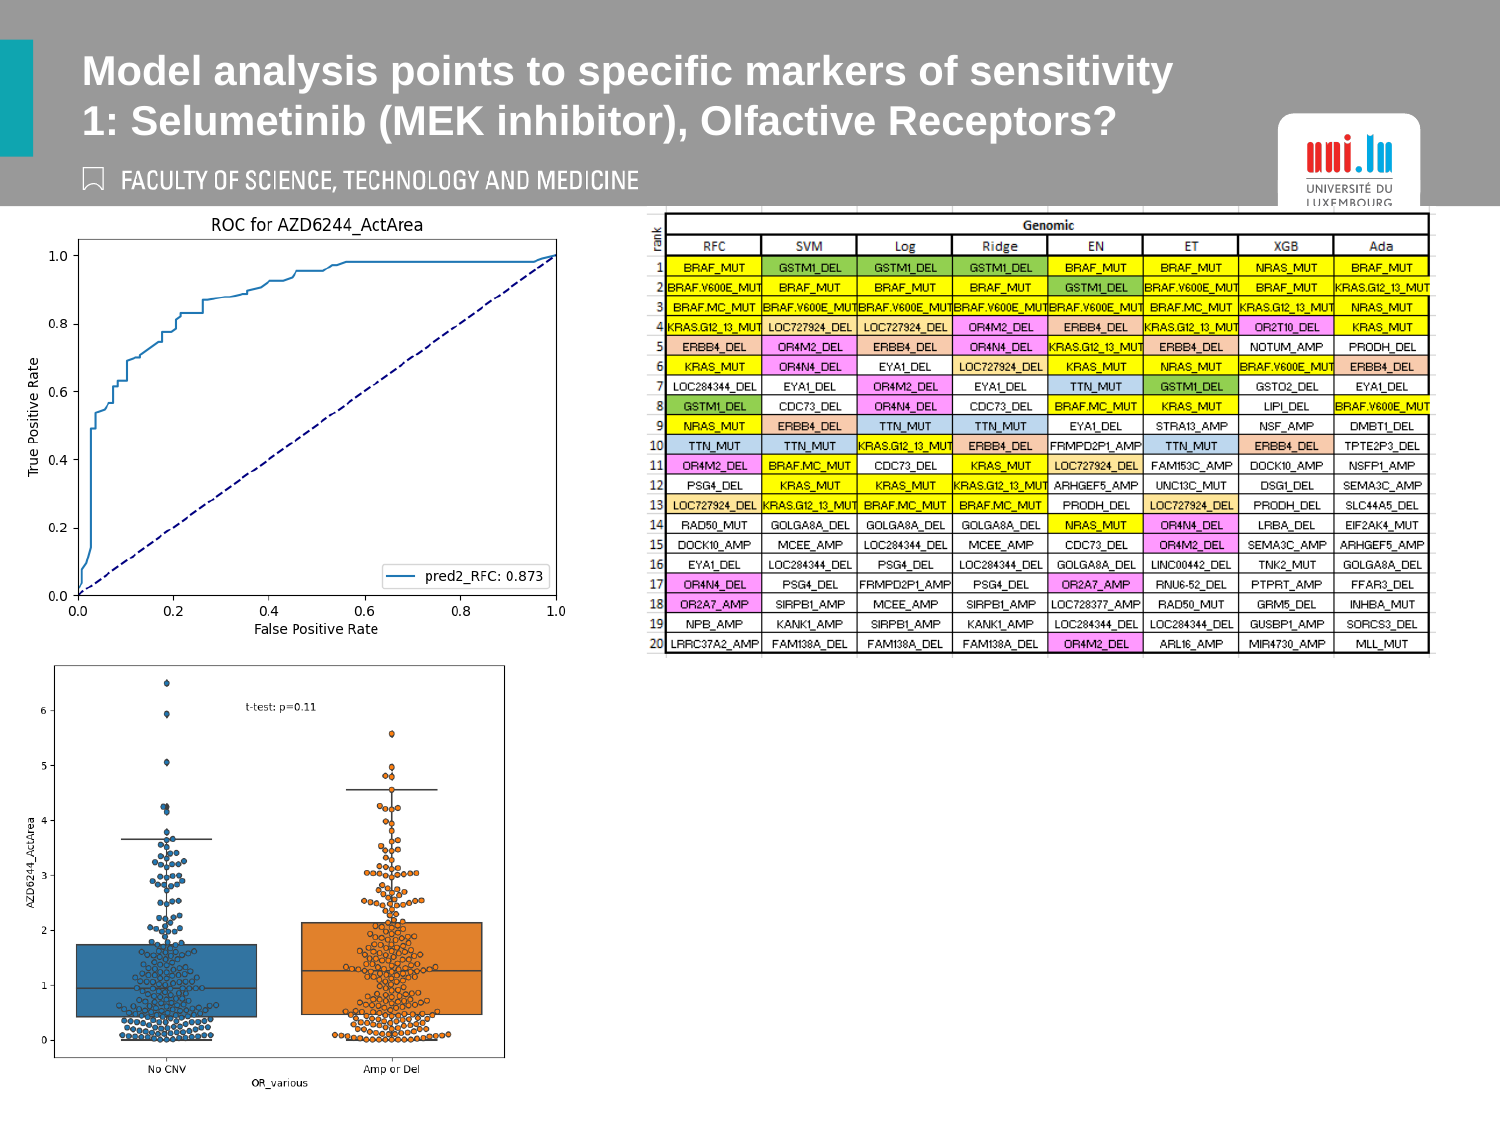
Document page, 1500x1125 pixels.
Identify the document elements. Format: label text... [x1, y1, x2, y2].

title Model analysis points to specific markers of sensitivity 1: Selumetinib (MEK inhibitor), Olfactive Receptors? [81, 43, 1264, 207]
picture [646, 206, 1437, 659]
picture [0, 207, 582, 646]
picture [18, 657, 511, 1113]
